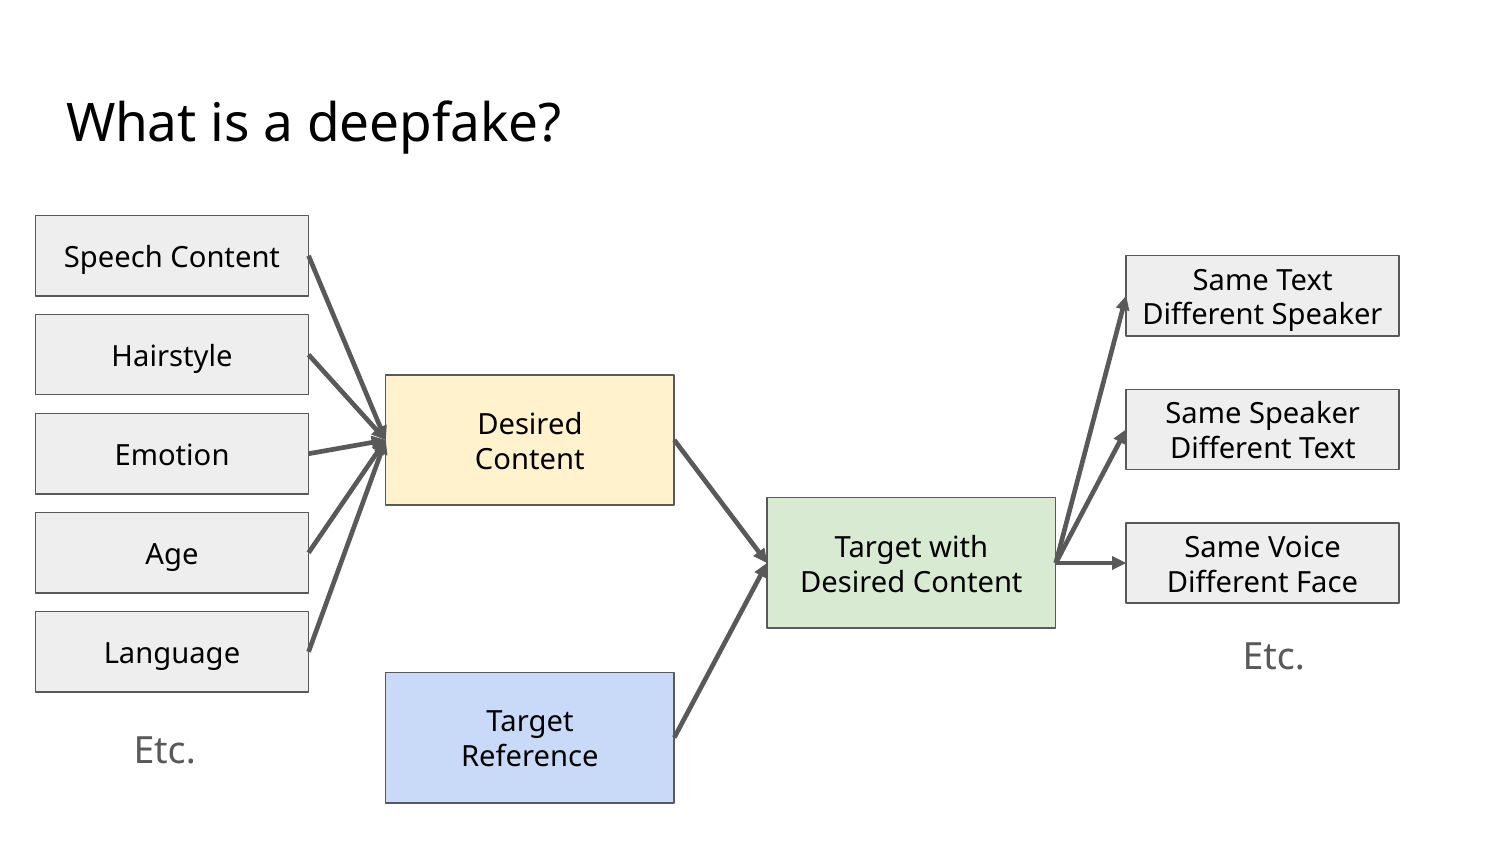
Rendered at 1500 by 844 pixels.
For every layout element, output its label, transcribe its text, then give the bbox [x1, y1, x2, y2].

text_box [308, 439, 386, 653]
text_box Etc. [1227, 616, 1390, 687]
text_box Etc. [118, 710, 281, 781]
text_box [1055, 295, 1127, 428]
text_box Emotion [35, 413, 302, 494]
text_box Speech Content [35, 215, 309, 296]
text_box Same Voice Different Face [1126, 522, 1400, 604]
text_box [1055, 429, 1127, 562]
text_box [308, 354, 386, 437]
text_box Target with Desired Content [772, 497, 1056, 629]
text_box Target Reference [385, 672, 675, 803]
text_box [308, 255, 386, 354]
title What is a deepfake? [51, 72, 1449, 167]
text_box Desired Content [393, 374, 675, 506]
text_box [674, 562, 768, 738]
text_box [674, 439, 768, 562]
text_box Hairstyle [35, 314, 303, 395]
text_box Language [35, 611, 309, 692]
text_box Same Speaker Different Text [1132, 389, 1400, 470]
text_box Same Text Different Speaker [1126, 255, 1400, 336]
text_box Age [35, 512, 303, 593]
